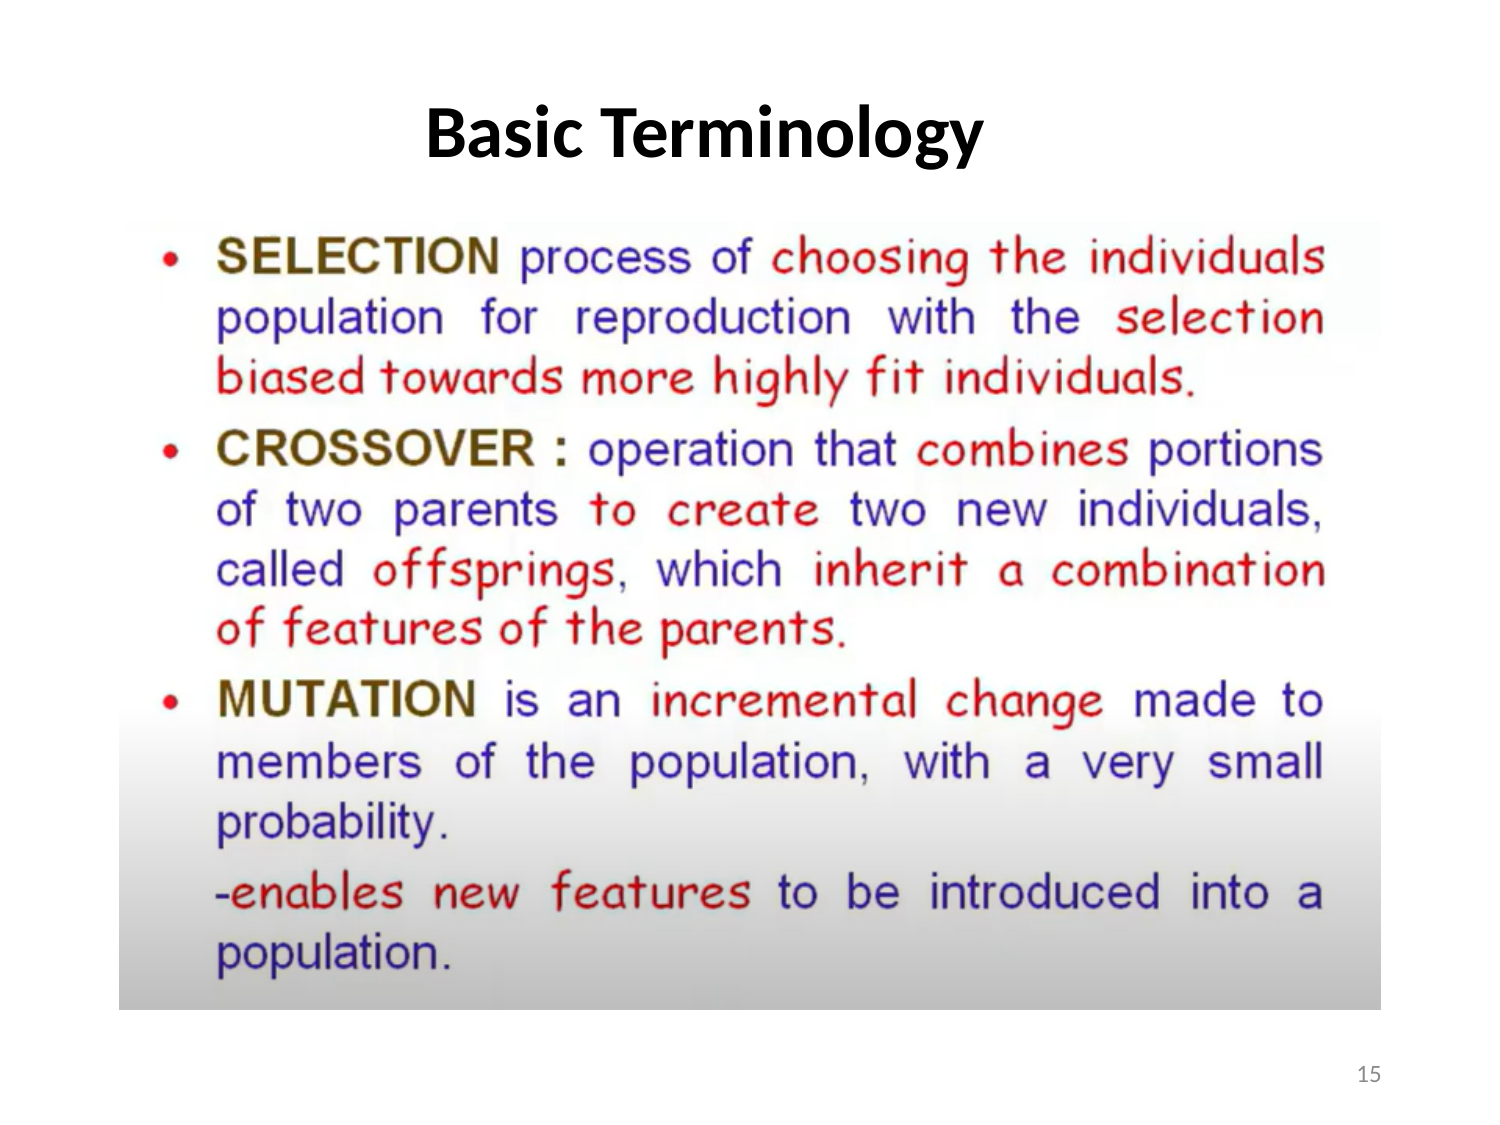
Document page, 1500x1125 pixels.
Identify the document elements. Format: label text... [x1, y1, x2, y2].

slide_number 15 [1059, 1042, 1397, 1103]
picture [119, 221, 1381, 1010]
text_box Basic Terminology [237, 74, 1174, 180]
